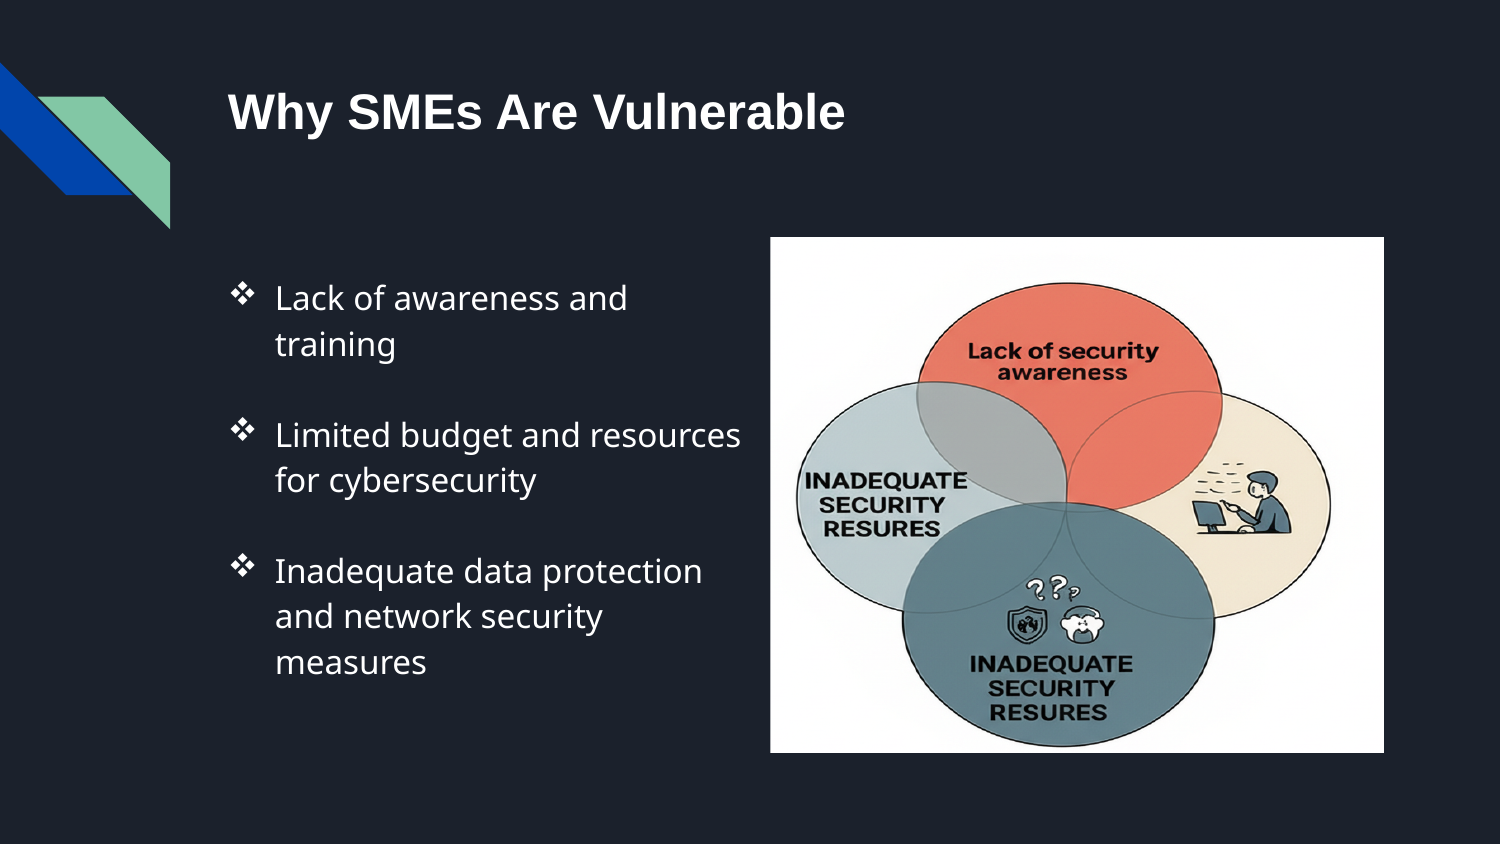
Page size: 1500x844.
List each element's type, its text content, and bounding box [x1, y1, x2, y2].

title Why SMEs Are Vulnerable [212, 64, 1368, 215]
list Lack of awareness and training Limited budget and resources for cybersecurity Inadequate data protection and network security measures [212, 257, 765, 735]
picture [770, 237, 1384, 754]
